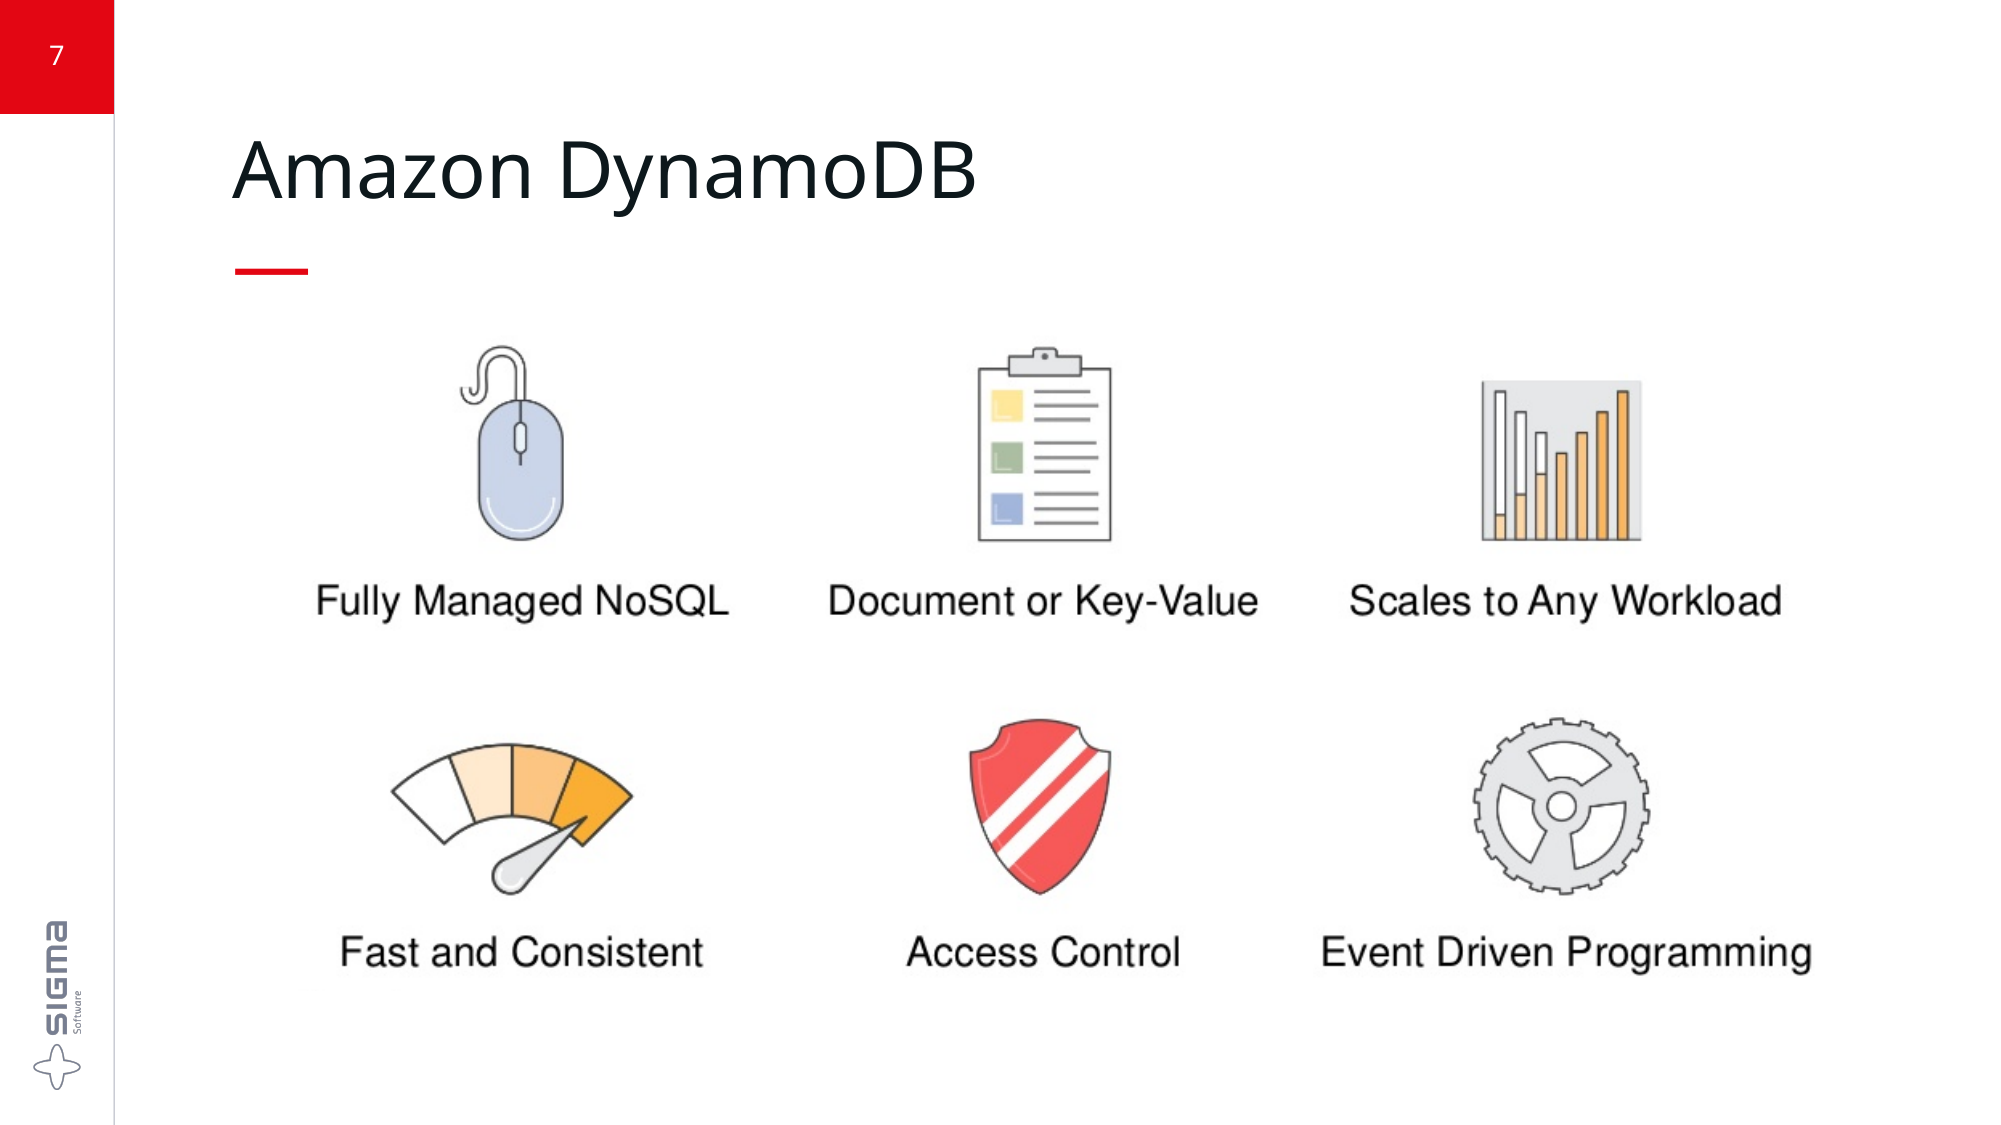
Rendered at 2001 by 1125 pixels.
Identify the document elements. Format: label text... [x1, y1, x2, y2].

slide_number 7 [0, 0, 114, 114]
picture [298, 314, 1820, 991]
picture [34, 922, 81, 1090]
title Amazon DynamoDB — [232, 119, 1886, 312]
